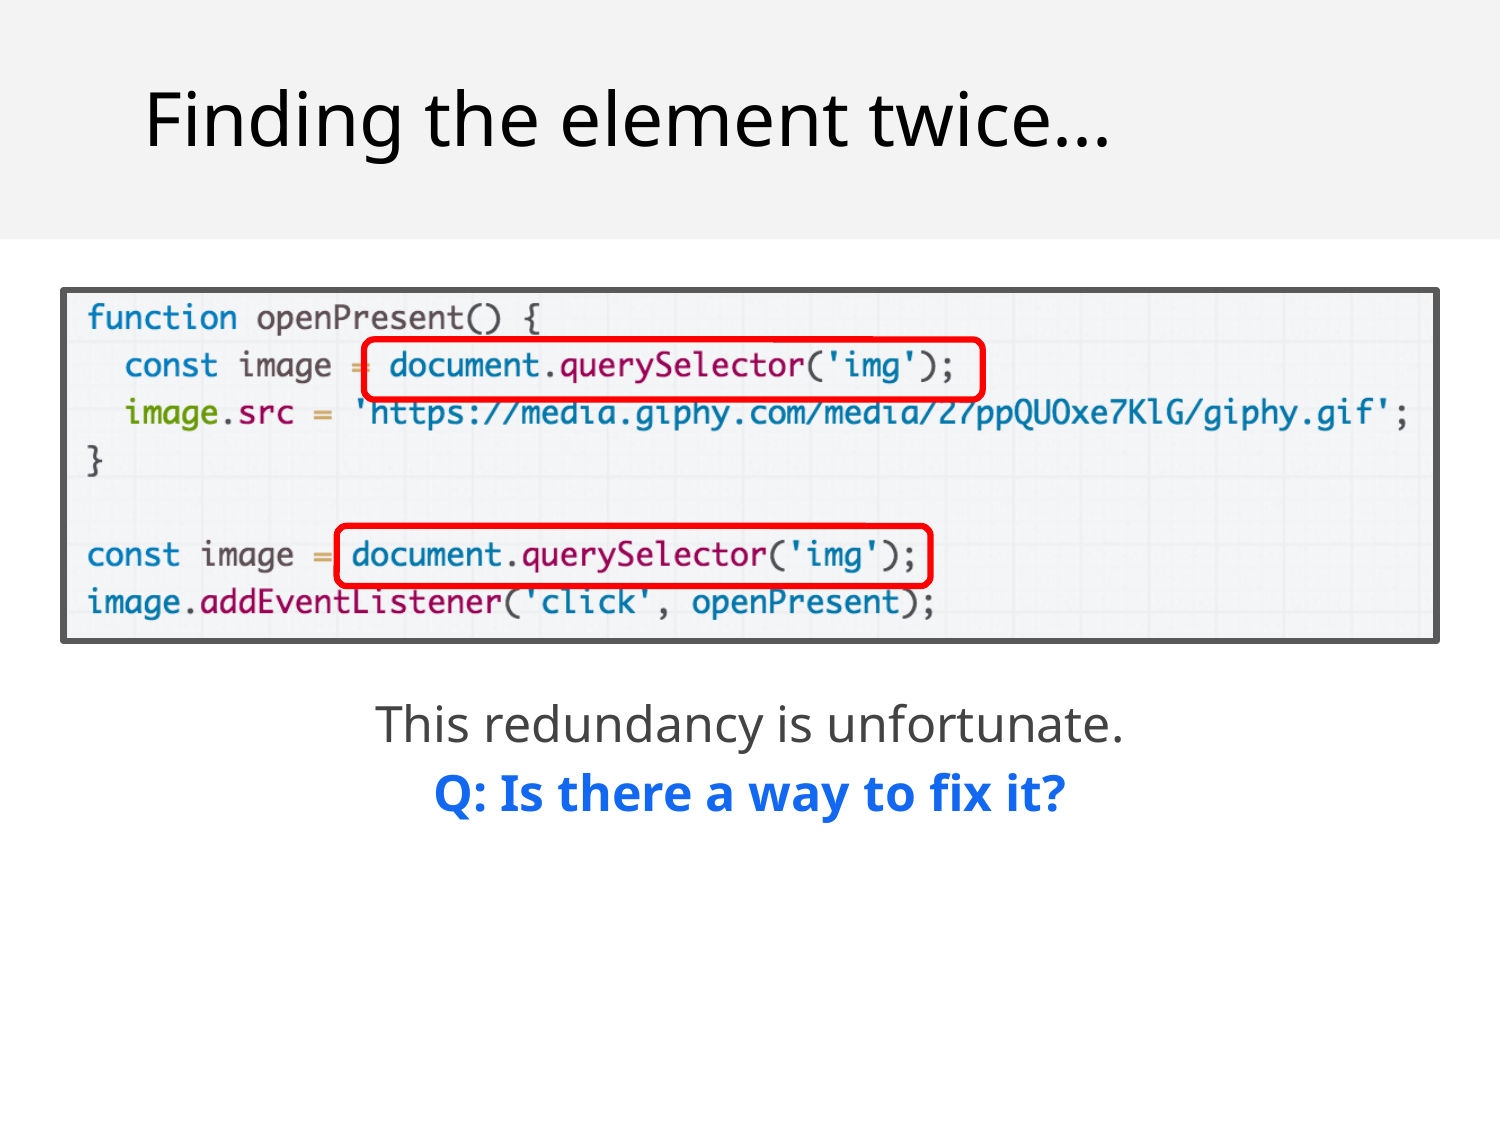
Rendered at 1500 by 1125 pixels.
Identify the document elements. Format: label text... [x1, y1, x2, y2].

text_box This redundancy is unfortunate. Q: Is there a way to fix it? [128, 668, 1372, 904]
picture [66, 293, 1434, 638]
text_box Finding the element twice... [128, 56, 1372, 183]
